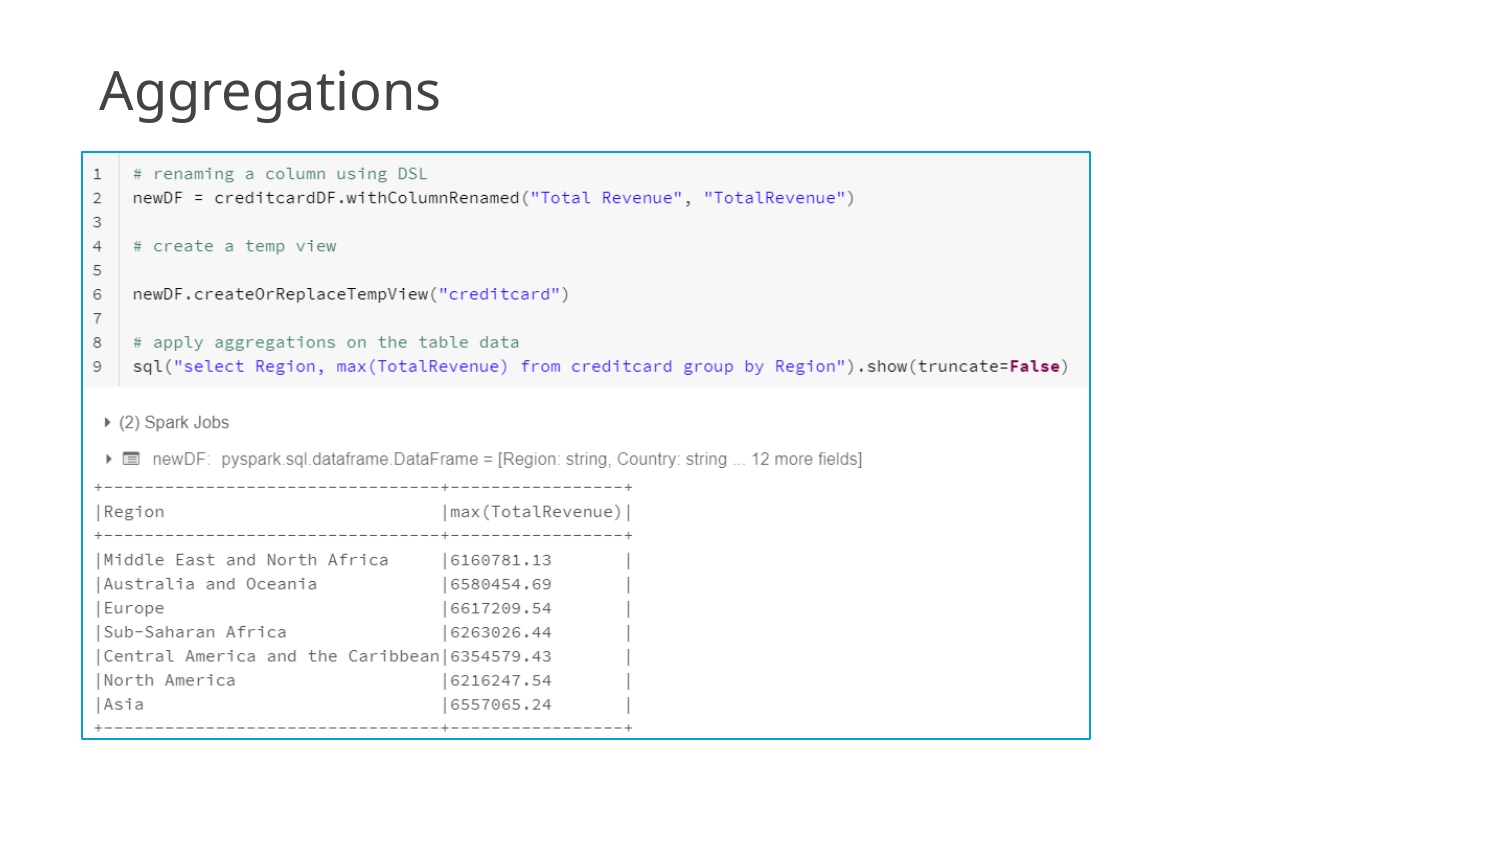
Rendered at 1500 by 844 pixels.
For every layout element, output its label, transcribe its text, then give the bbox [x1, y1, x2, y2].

picture [84, 154, 1088, 737]
text_box Aggregations [84, 58, 949, 118]
